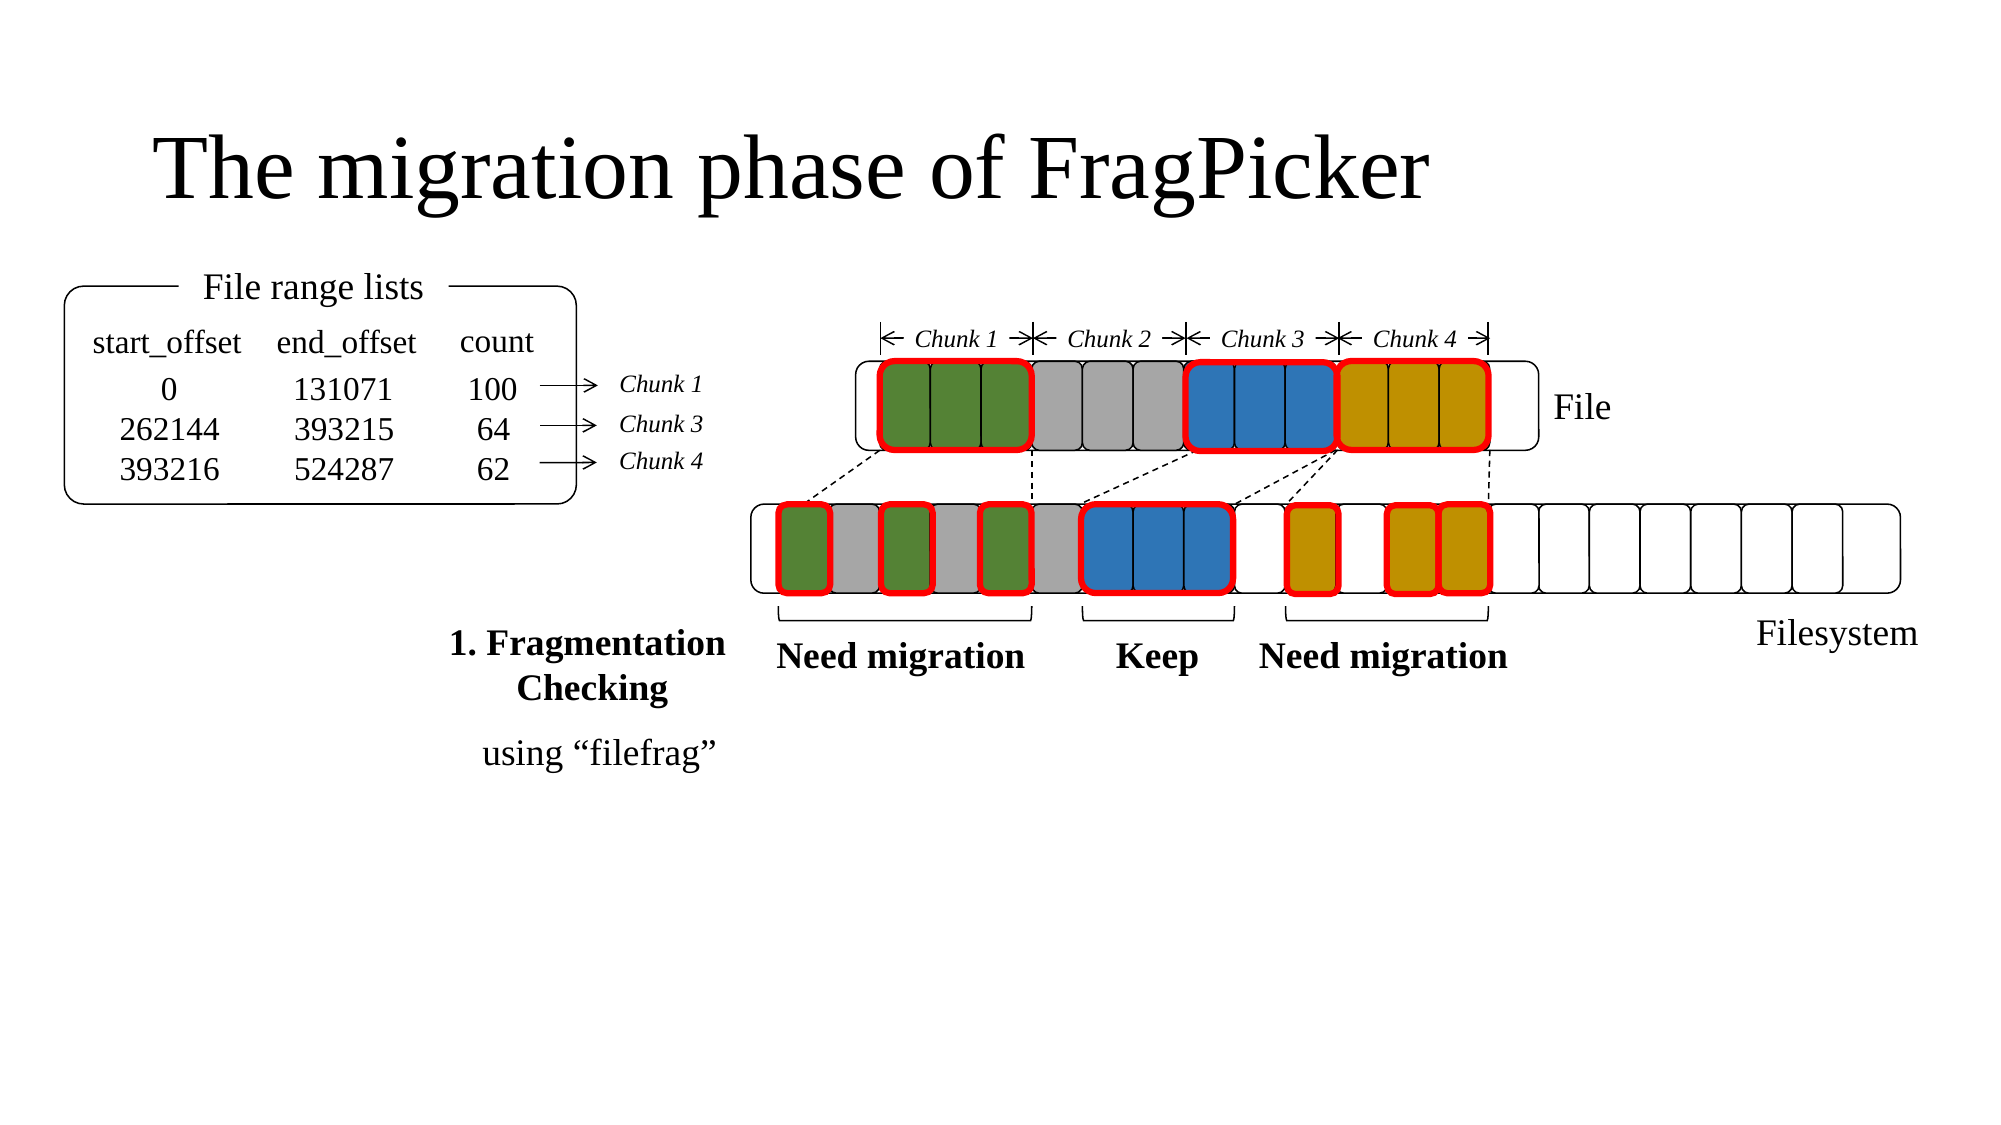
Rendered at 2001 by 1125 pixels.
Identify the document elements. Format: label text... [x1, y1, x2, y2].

text_box [1791, 503, 1844, 595]
text_box Need migration [1245, 629, 1522, 678]
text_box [1286, 361, 1491, 595]
text_box [1684, 591, 1697, 595]
text_box [749, 503, 780, 595]
title The migration phase of FragPicker [137, 59, 1863, 278]
text_box [1081, 606, 1236, 622]
text_box [1588, 503, 1640, 595]
text_box [1735, 591, 1747, 595]
text_box Chunk 4 [1361, 320, 1469, 338]
text_box [1786, 591, 1798, 595]
text_box [1533, 591, 1545, 595]
text_box [1486, 360, 1540, 452]
text_box Need migration [766, 629, 1036, 678]
text_box [1285, 606, 1489, 622]
text_box using “filefrag” [280, 714, 920, 787]
text_box Chunk 3 [1208, 320, 1317, 338]
text_box Chunk 2 [1055, 339, 1164, 356]
text_box [1033, 503, 1080, 595]
text_box [1837, 503, 1902, 595]
text_box [1583, 591, 1595, 595]
text_box Chunk 3 [1208, 339, 1317, 356]
text_box [1740, 503, 1792, 595]
text_box File [1540, 380, 1625, 429]
text_box Chunk 2 [1055, 320, 1164, 338]
text_box [1032, 360, 1080, 452]
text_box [1080, 362, 1286, 594]
text_box Filesystem [1739, 606, 1936, 655]
text_box 1. Fragmentation Checking [428, 626, 756, 699]
text_box Chunk 1 [902, 339, 1011, 356]
text_box [1634, 591, 1646, 595]
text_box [778, 361, 1032, 594]
text_box Keep [1080, 629, 1235, 678]
text_box [777, 606, 1033, 622]
text_box Chunk 4 [1361, 339, 1469, 356]
text_box [1491, 503, 1541, 595]
text_box Chunk 1 [902, 320, 1011, 338]
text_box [64, 261, 723, 505]
text_box [1638, 503, 1691, 595]
text_box [1539, 503, 1589, 595]
text_box [1689, 503, 1741, 595]
